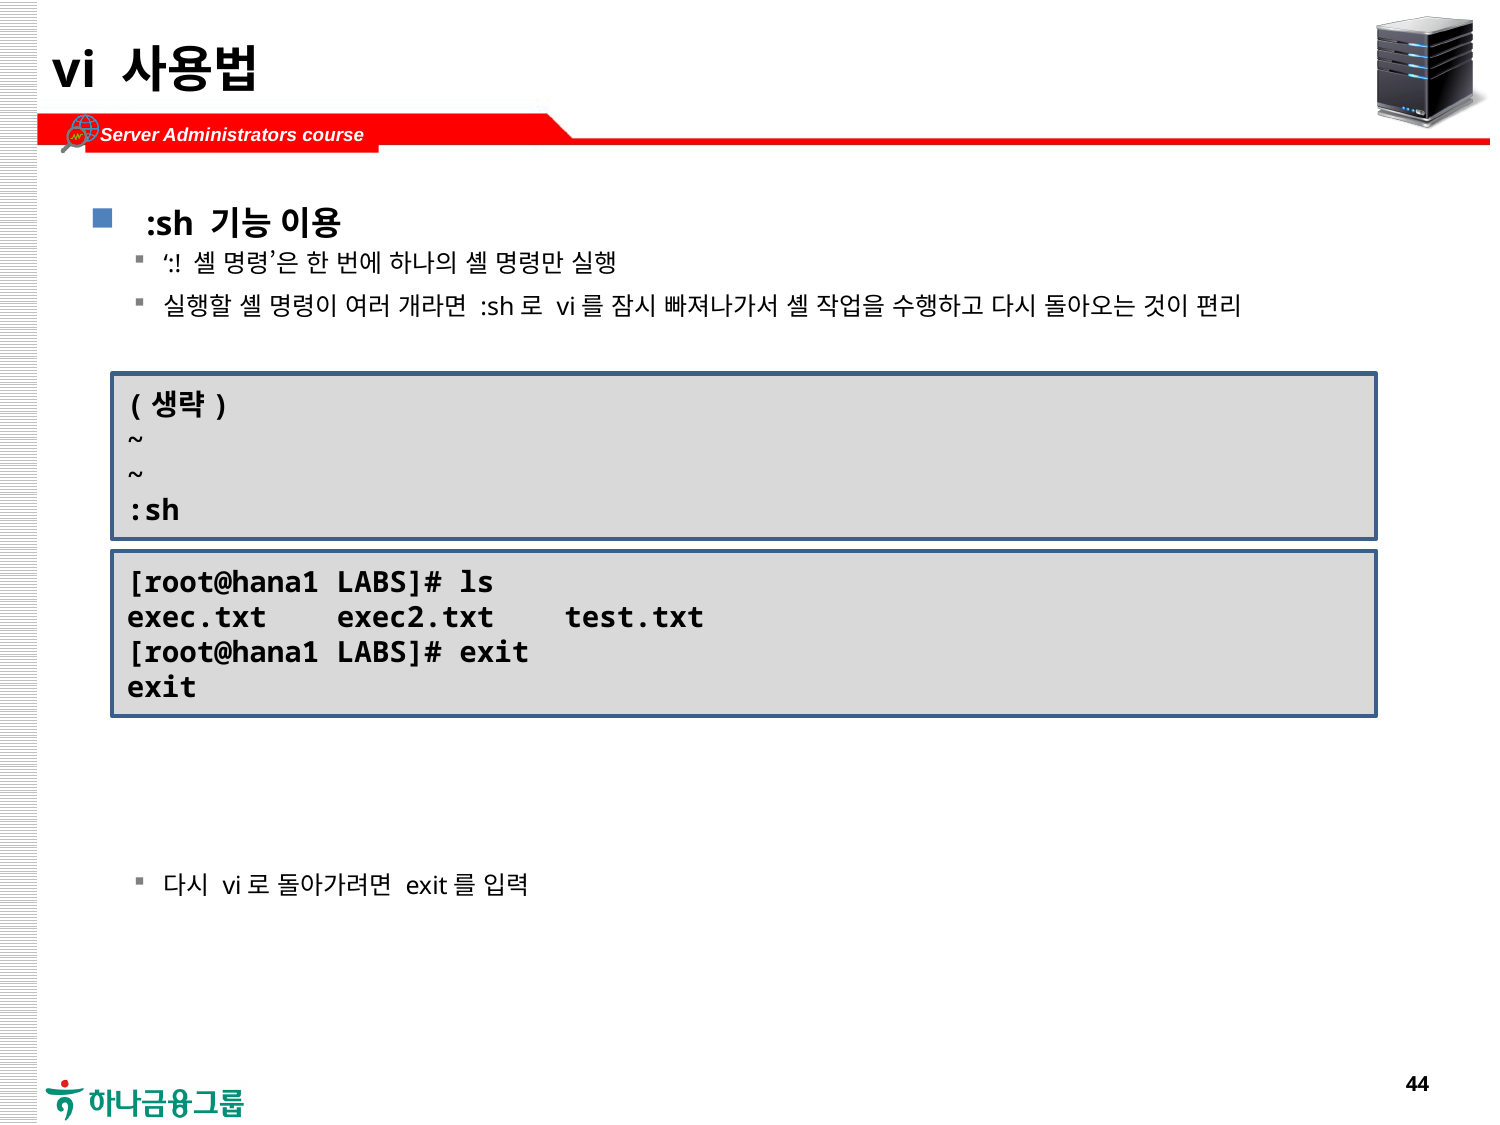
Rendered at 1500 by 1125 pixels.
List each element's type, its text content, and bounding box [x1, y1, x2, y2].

picture [38, 7, 1495, 167]
text_box [root@hana1 LABS]# ls exec.txt exec2.txt test.txt [root@hana1 LABS]# exit exit [110, 549, 1378, 718]
picture [41, 1079, 248, 1121]
list :sh 기능 이용 ‘:! 셸 명령’은 한 번에 하나의 셸 명령만 실행 실행할 셸 명령이 여러 개라면 :sh로 vi를 잠시 빠져나가서 셸 작업을 수행하고 다시 돌아오는 것이 편리 다시 vi로 돌아가려면 exit를 입력 [75, 174, 1459, 1083]
title vi 사용법 [37, 22, 1425, 113]
text_box (생략) ~ ~ :sh [110, 371, 1378, 541]
